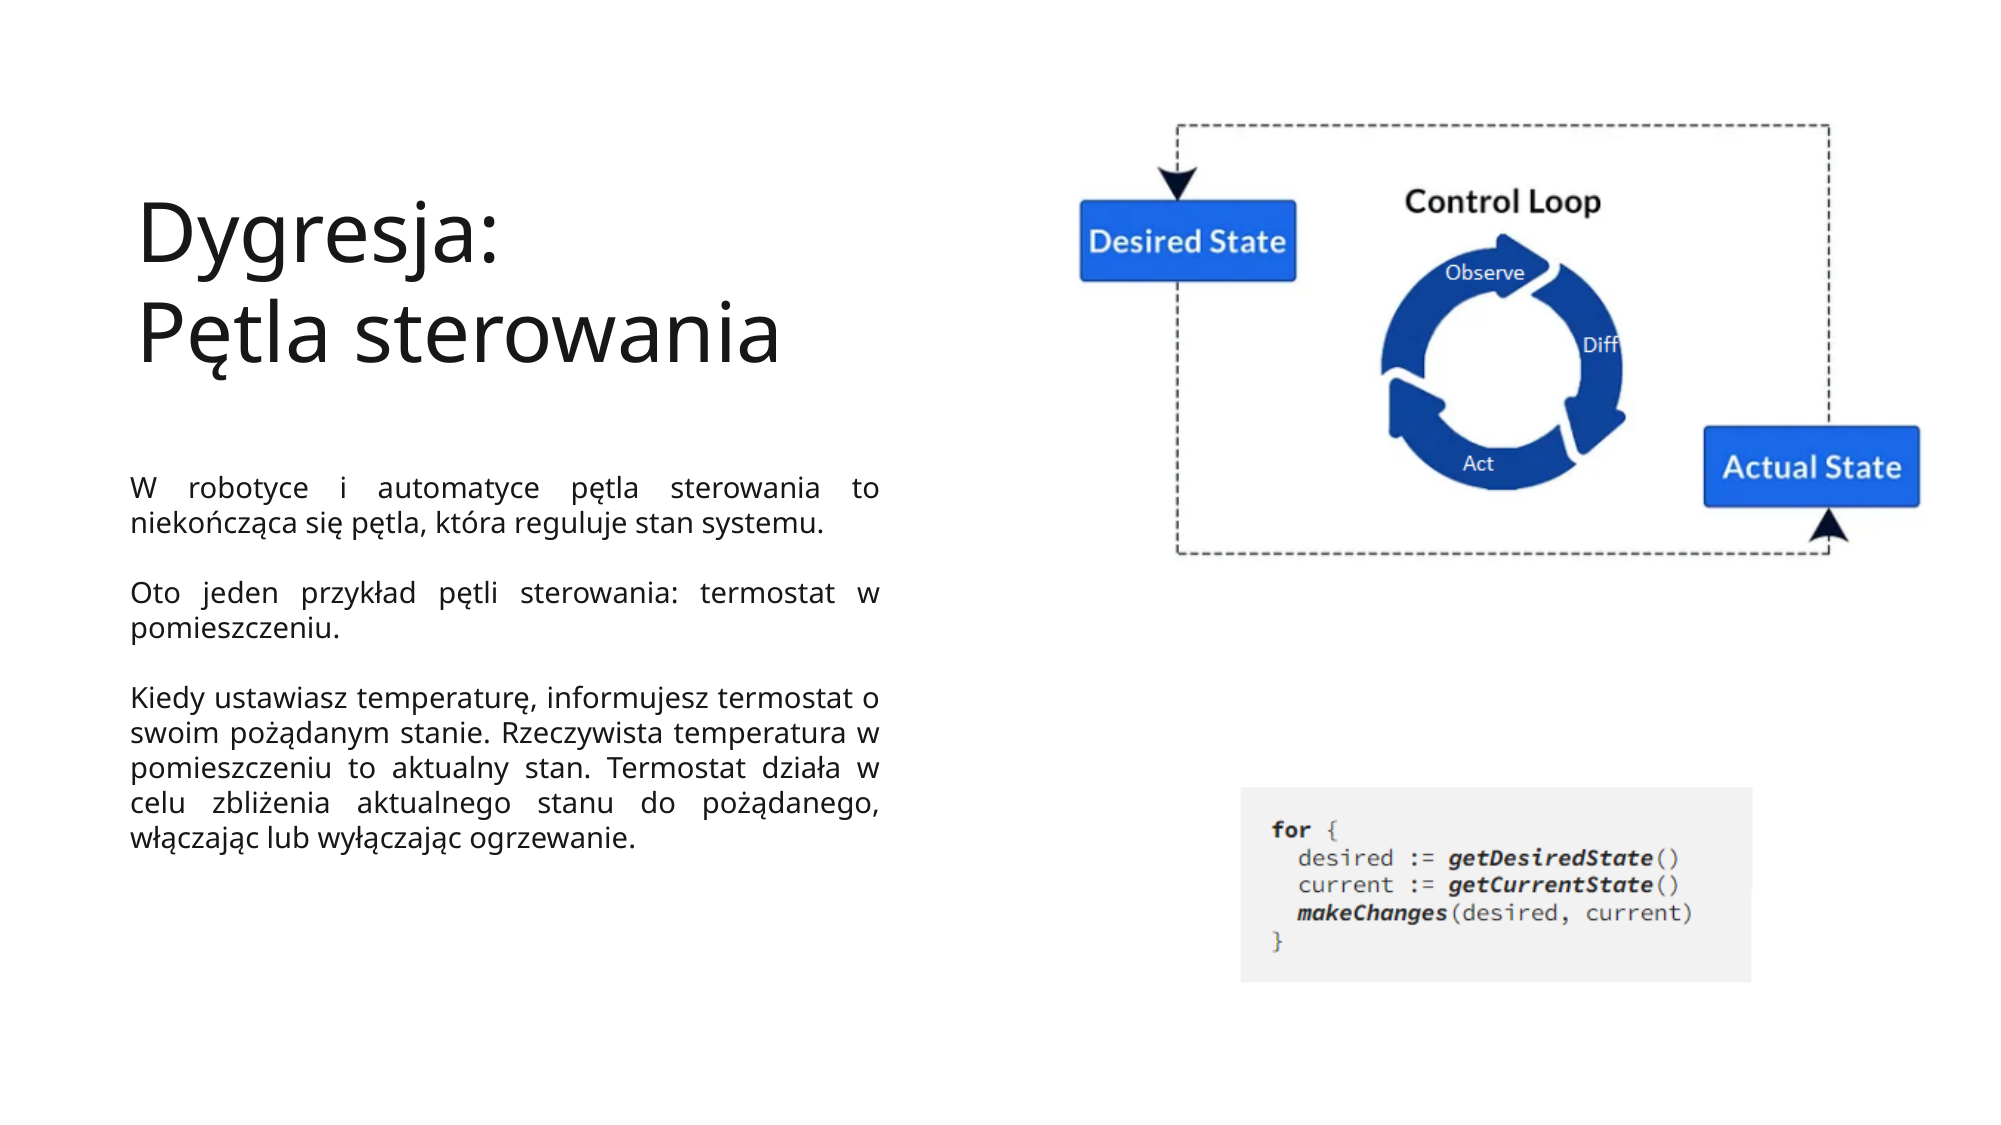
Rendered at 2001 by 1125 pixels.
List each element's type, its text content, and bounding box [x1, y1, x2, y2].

text_box Dygresja: Pętla sterowania [121, 172, 1064, 387]
picture [1064, 0, 2000, 1125]
text_box W robotyce i automatyce pętla sterowania to niekończąca się pętla, która reguluje stan systemu. Oto jeden przykład pętli sterowania: termostat w pomieszczeniu. Kiedy ustawiasz temperaturę, informujesz termostat o swoim pożądanym stanie. Rzeczywista temperatura w pomieszczeniu to aktualny stan. Termostat działa w celu zbliżenia aktualnego stanu do pożądanego, włączając lub wyłączając ogrzewanie. [115, 462, 896, 862]
